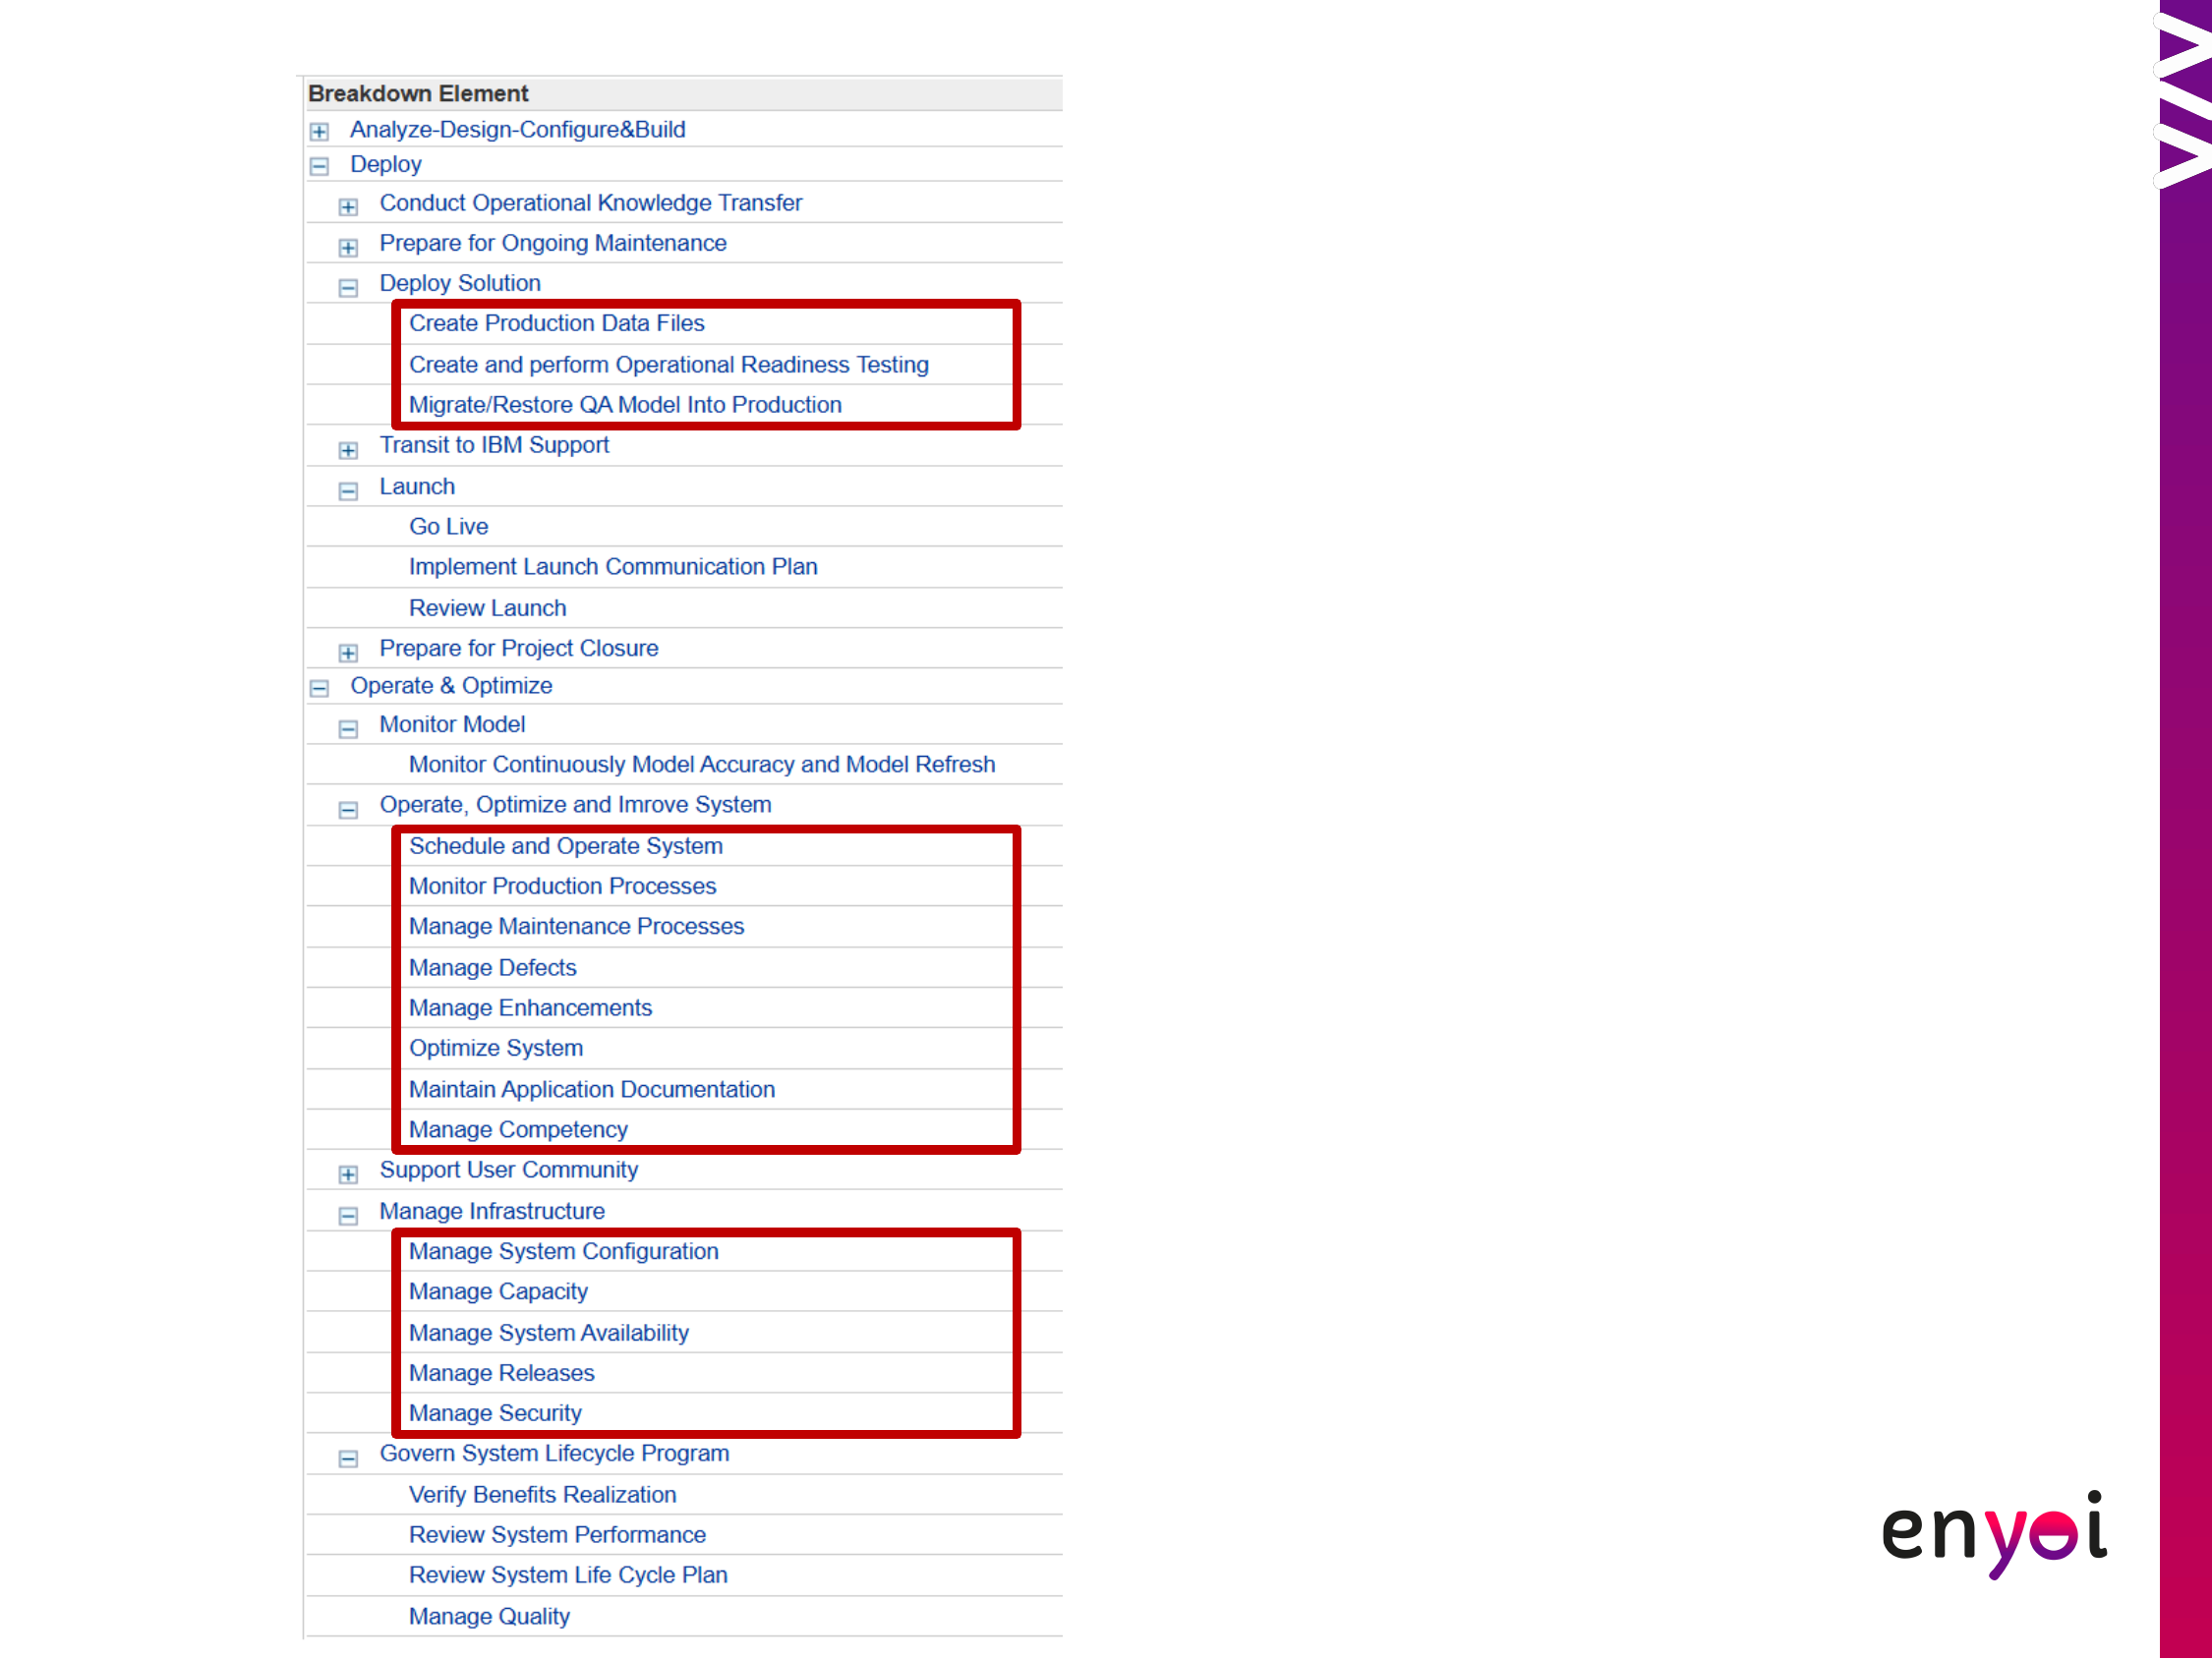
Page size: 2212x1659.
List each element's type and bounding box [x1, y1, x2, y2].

text_box [2149, 0, 2212, 1659]
picture [295, 70, 1063, 1652]
text_box [1883, 1490, 2108, 1580]
